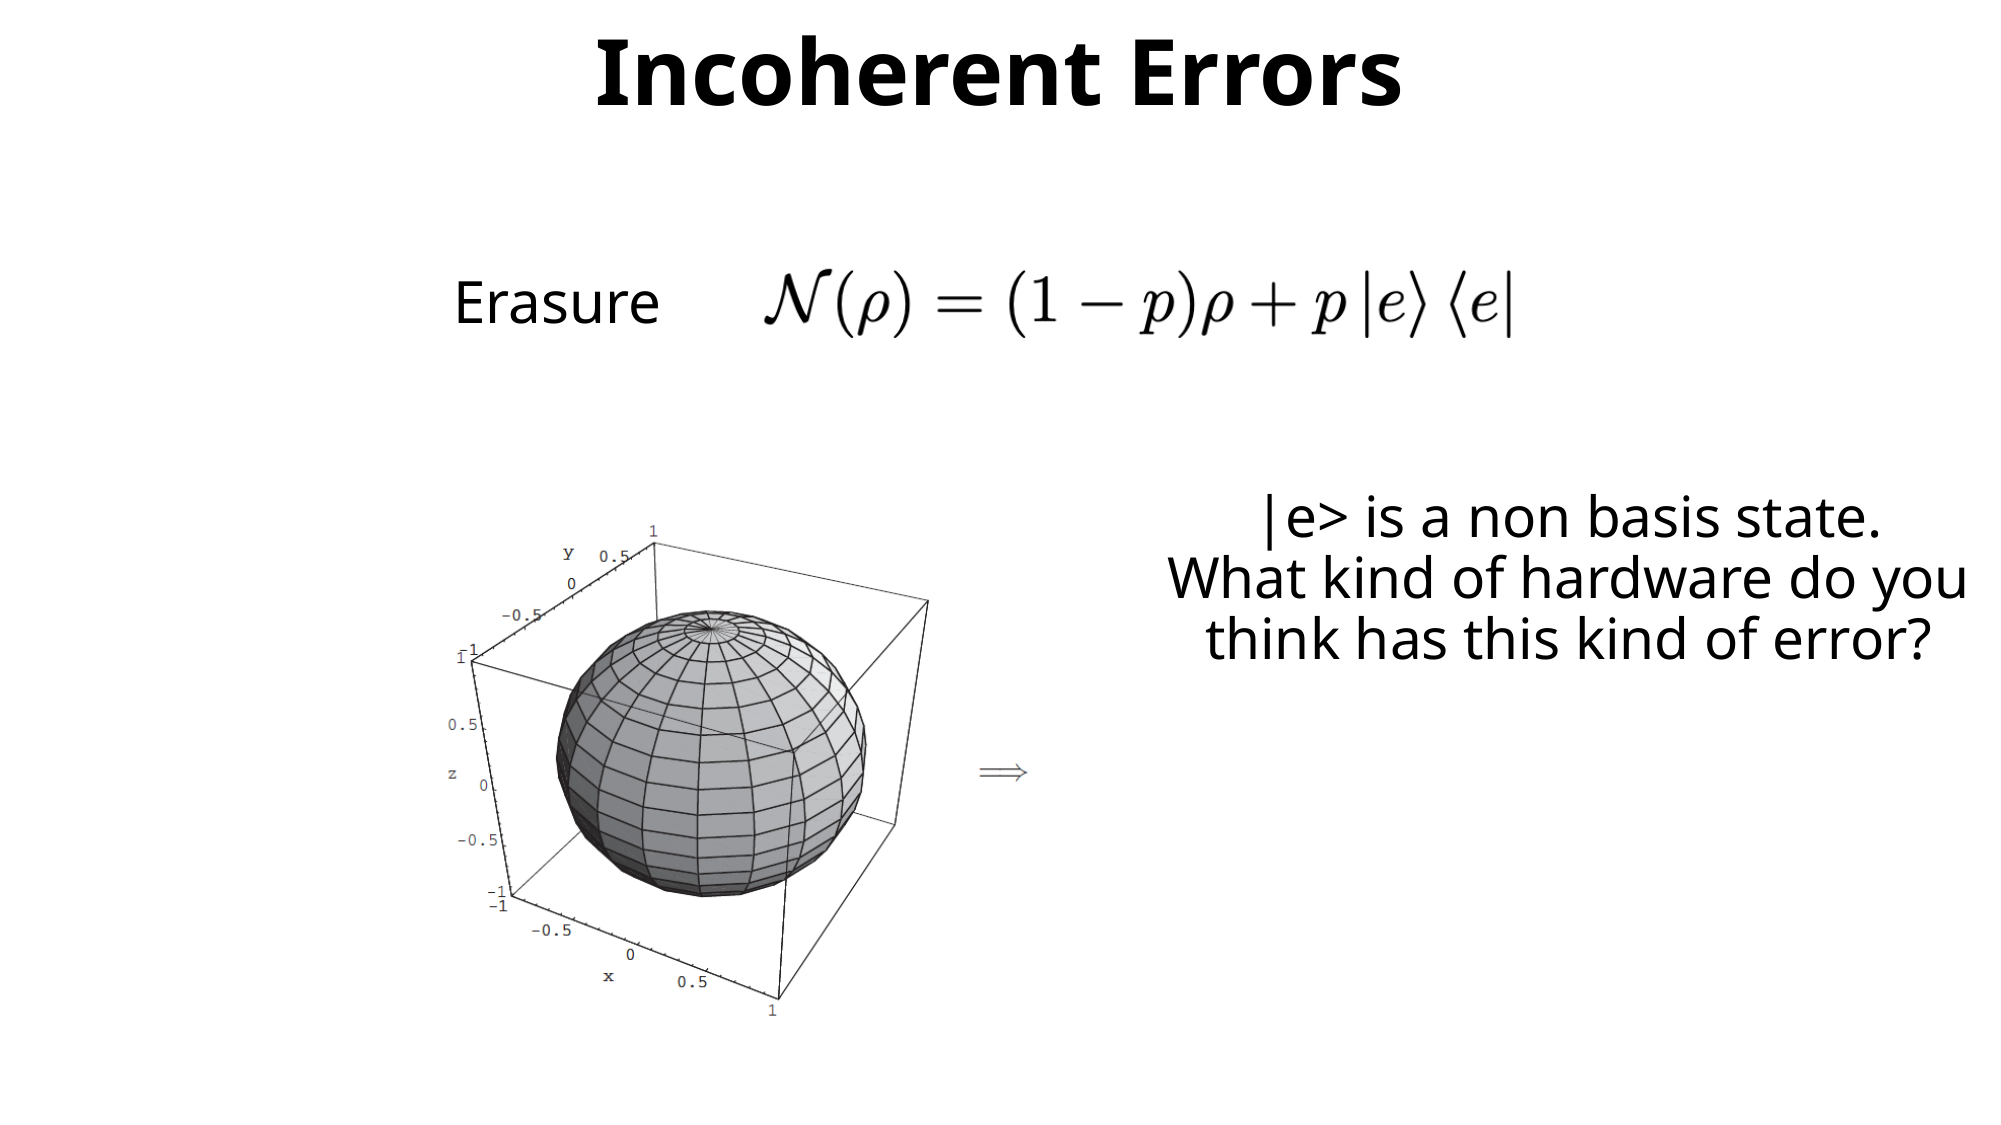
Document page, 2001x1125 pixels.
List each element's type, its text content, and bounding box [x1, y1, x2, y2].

title Incoherent Errors [6, 0, 1994, 185]
text_box |e> is a non basis state. What kind of hardware do you think has this kind of error? [1143, 471, 1994, 690]
picture [751, 249, 1536, 360]
text_box Erasure [0, 240, 1144, 369]
picture [414, 498, 1059, 1046]
